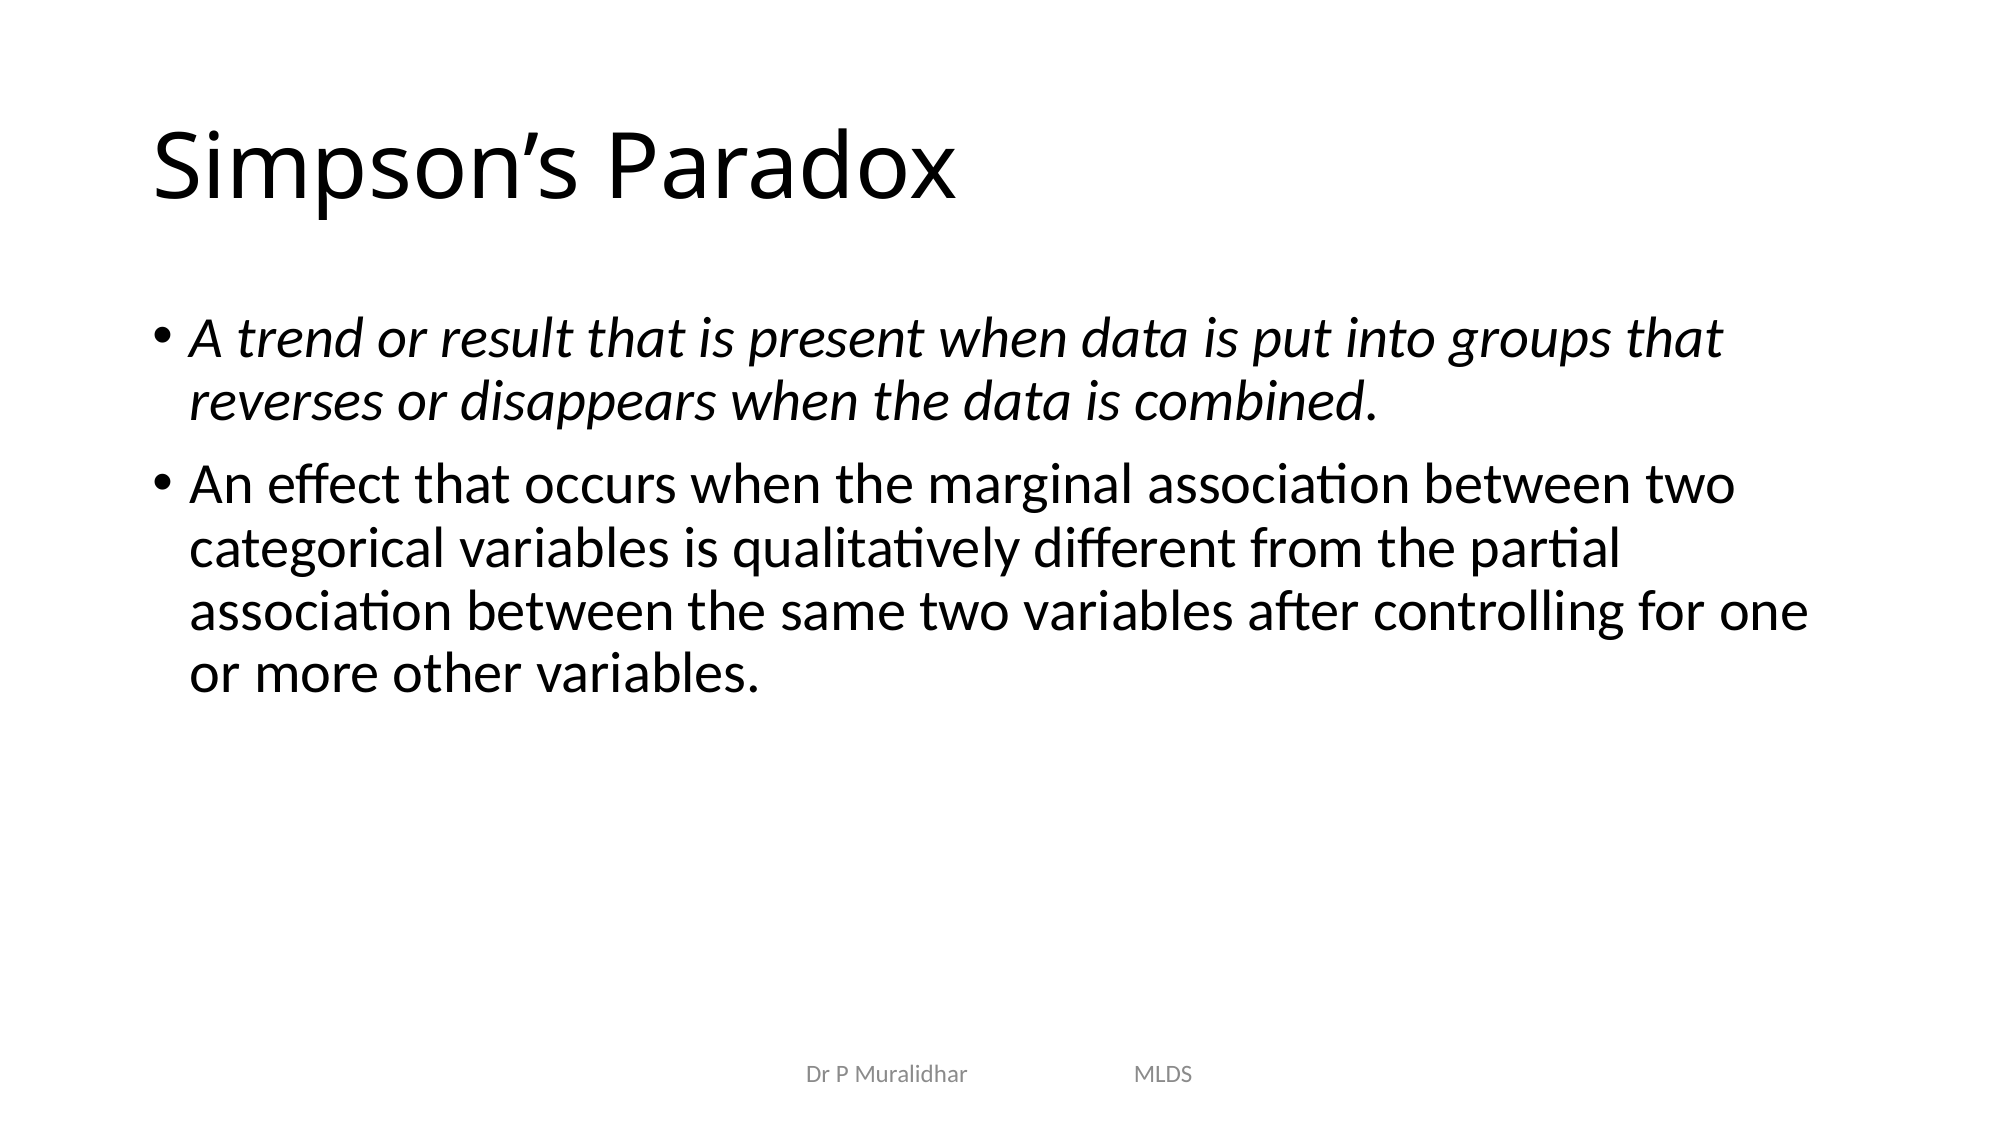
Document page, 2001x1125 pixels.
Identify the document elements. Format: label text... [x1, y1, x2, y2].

list A trend or result that is present when data is put into groups that reverses or disappears when the data is combined. An effect that occurs when the marginal association between two categorical variables is qualitatively different from the partial association between the same two variables after controlling for one or more other variables. [137, 299, 1863, 1014]
title Simpson’s Paradox [137, 59, 1863, 278]
footer Dr P Muralidhar MLDS [662, 1042, 1338, 1103]
